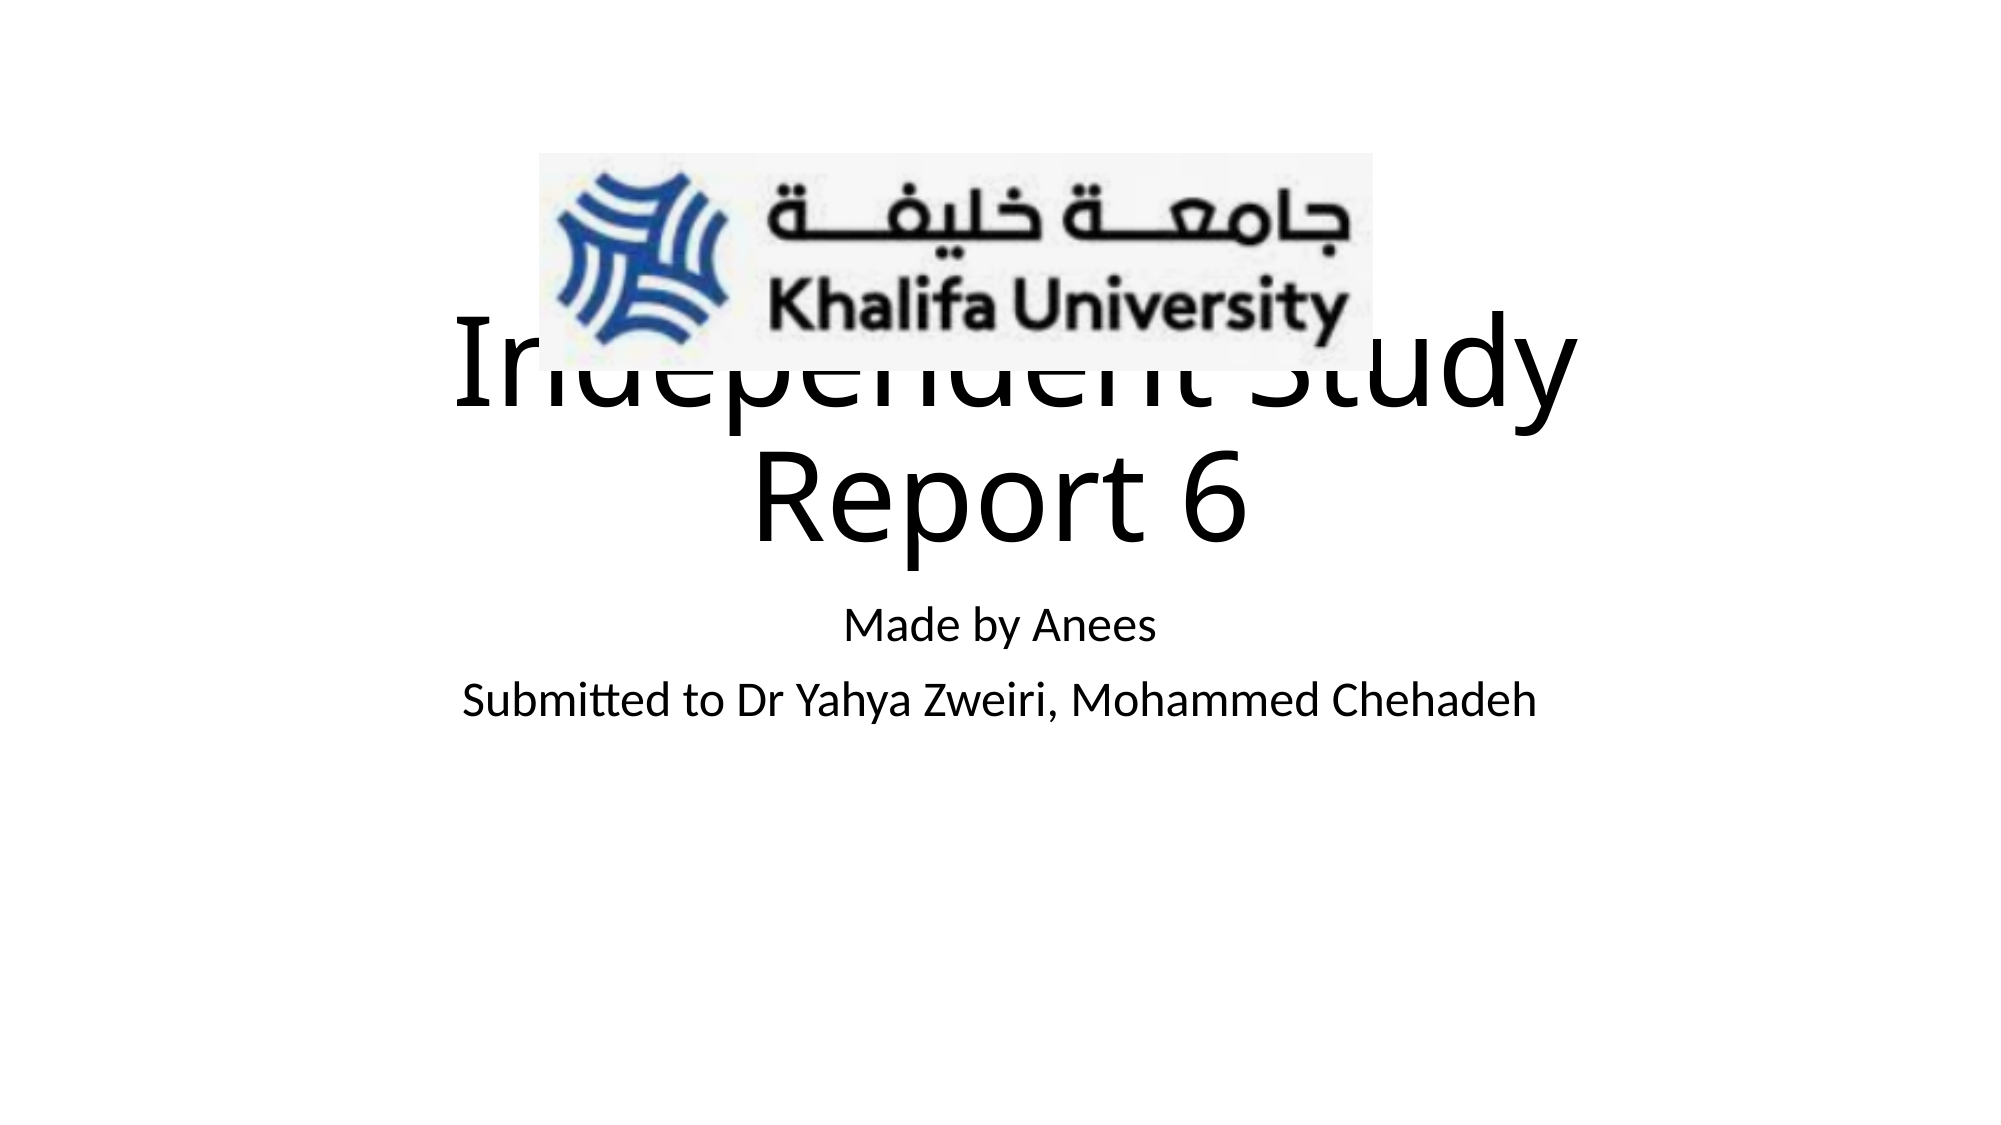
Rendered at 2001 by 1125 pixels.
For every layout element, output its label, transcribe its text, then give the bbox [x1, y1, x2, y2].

subtitle Made by Anees Submitted to Dr Yahya Zweiri, Mohammed Chehadeh [249, 590, 1750, 863]
title Independent Study Report 6 [249, 184, 1750, 576]
picture [539, 153, 1374, 372]
